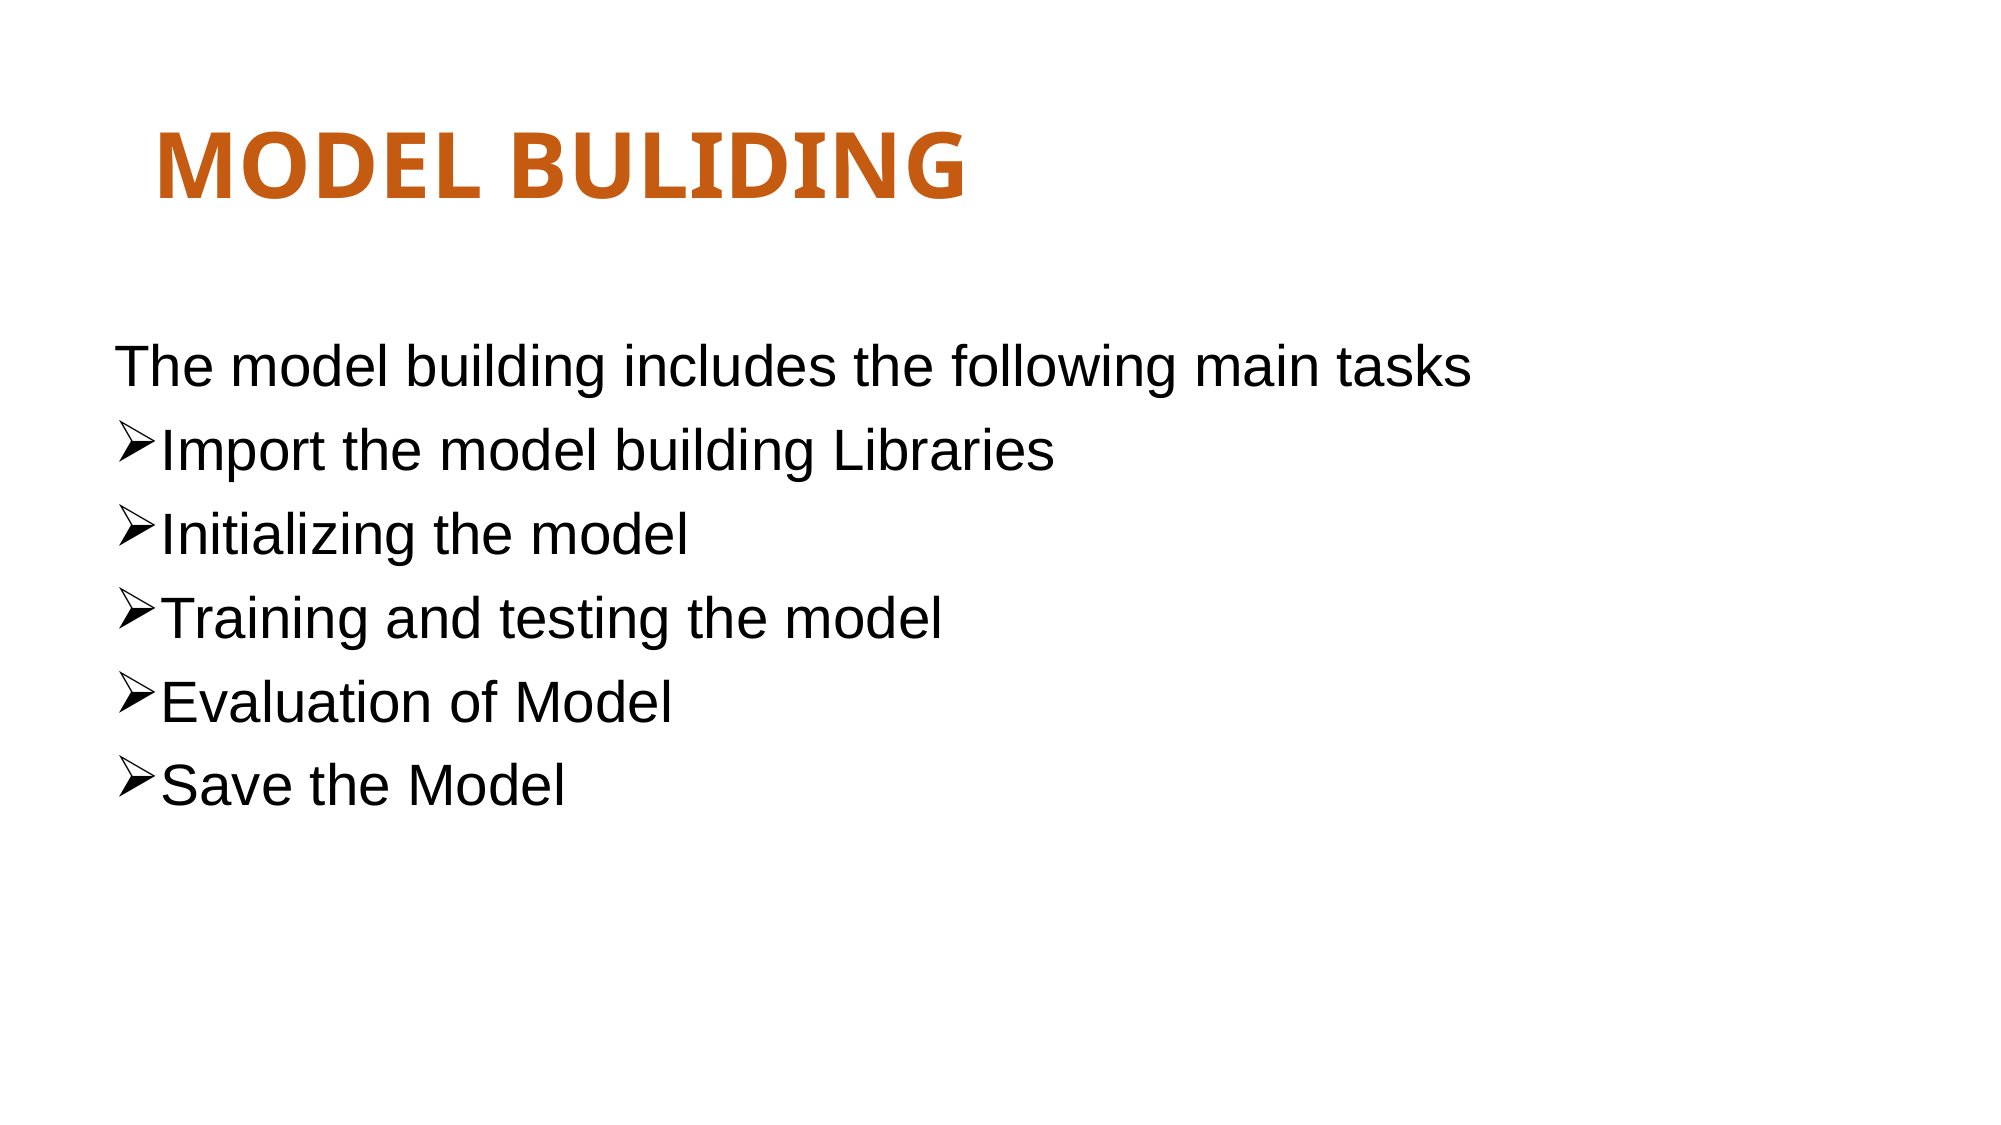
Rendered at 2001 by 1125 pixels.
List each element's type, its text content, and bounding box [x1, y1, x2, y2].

title MODEL BULIDING [137, 59, 1863, 278]
list The model building includes the following main tasks Import the model building Libraries Initializing the model Training and testing the model Evaluation of Model Save the Model [99, 238, 1510, 993]
